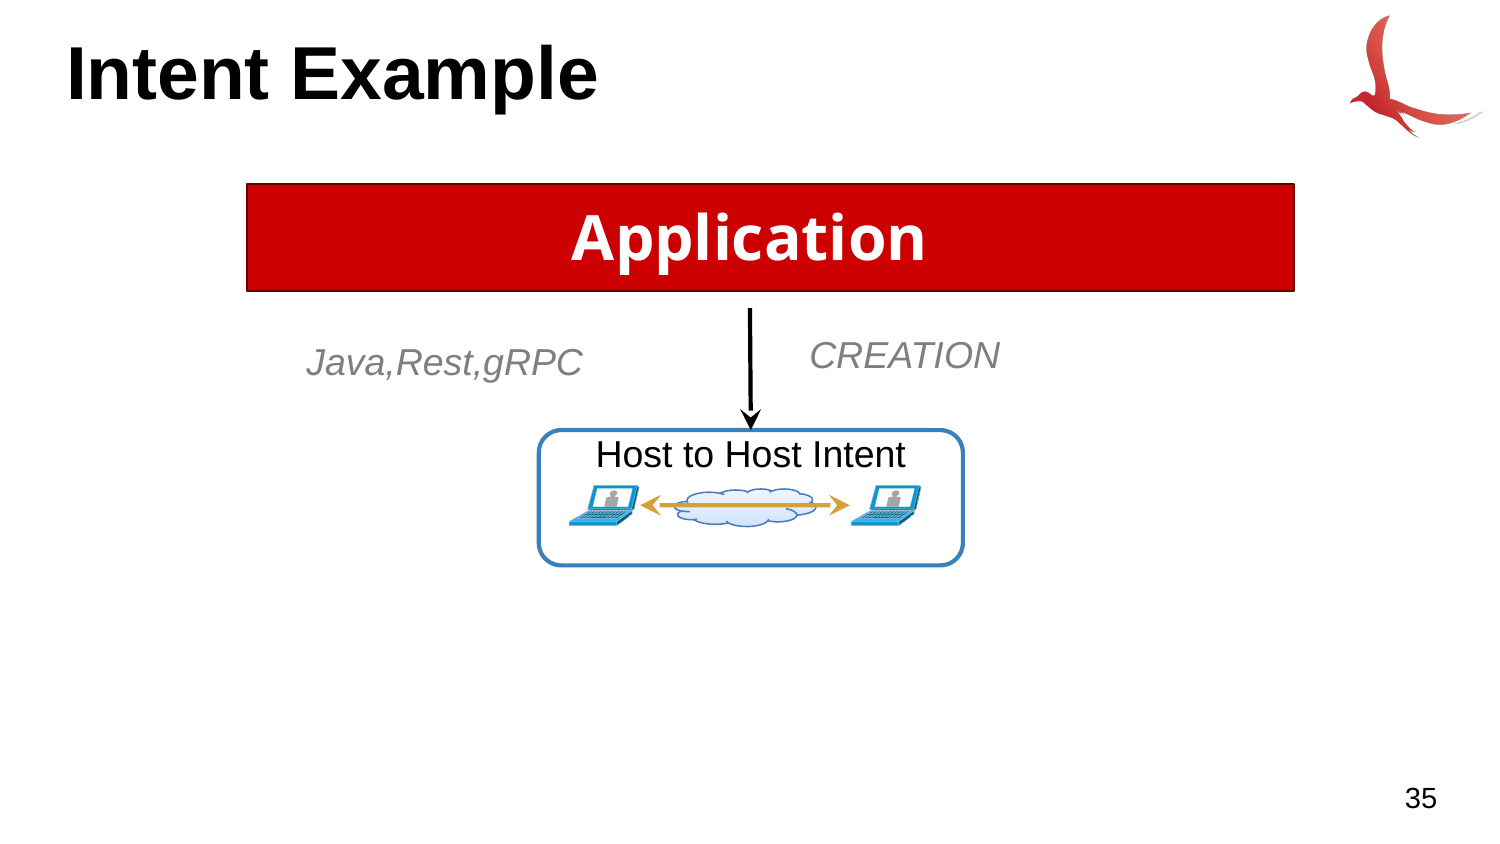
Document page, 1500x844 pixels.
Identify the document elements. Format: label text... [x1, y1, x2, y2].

text_box CREATION [794, 323, 1170, 385]
text_box [677, 514, 806, 527]
picture [1341, 10, 1485, 155]
text_box Host to Host Intent [538, 430, 963, 566]
picture [849, 483, 924, 527]
picture [566, 483, 641, 527]
text_box Application [339, 196, 1161, 309]
text_box Java,Rest,gRPC [291, 330, 667, 391]
title Intent Example [51, 23, 1449, 117]
text_box [678, 488, 813, 503]
slide_number 35 [1389, 764, 1480, 830]
text_box [246, 183, 1295, 292]
